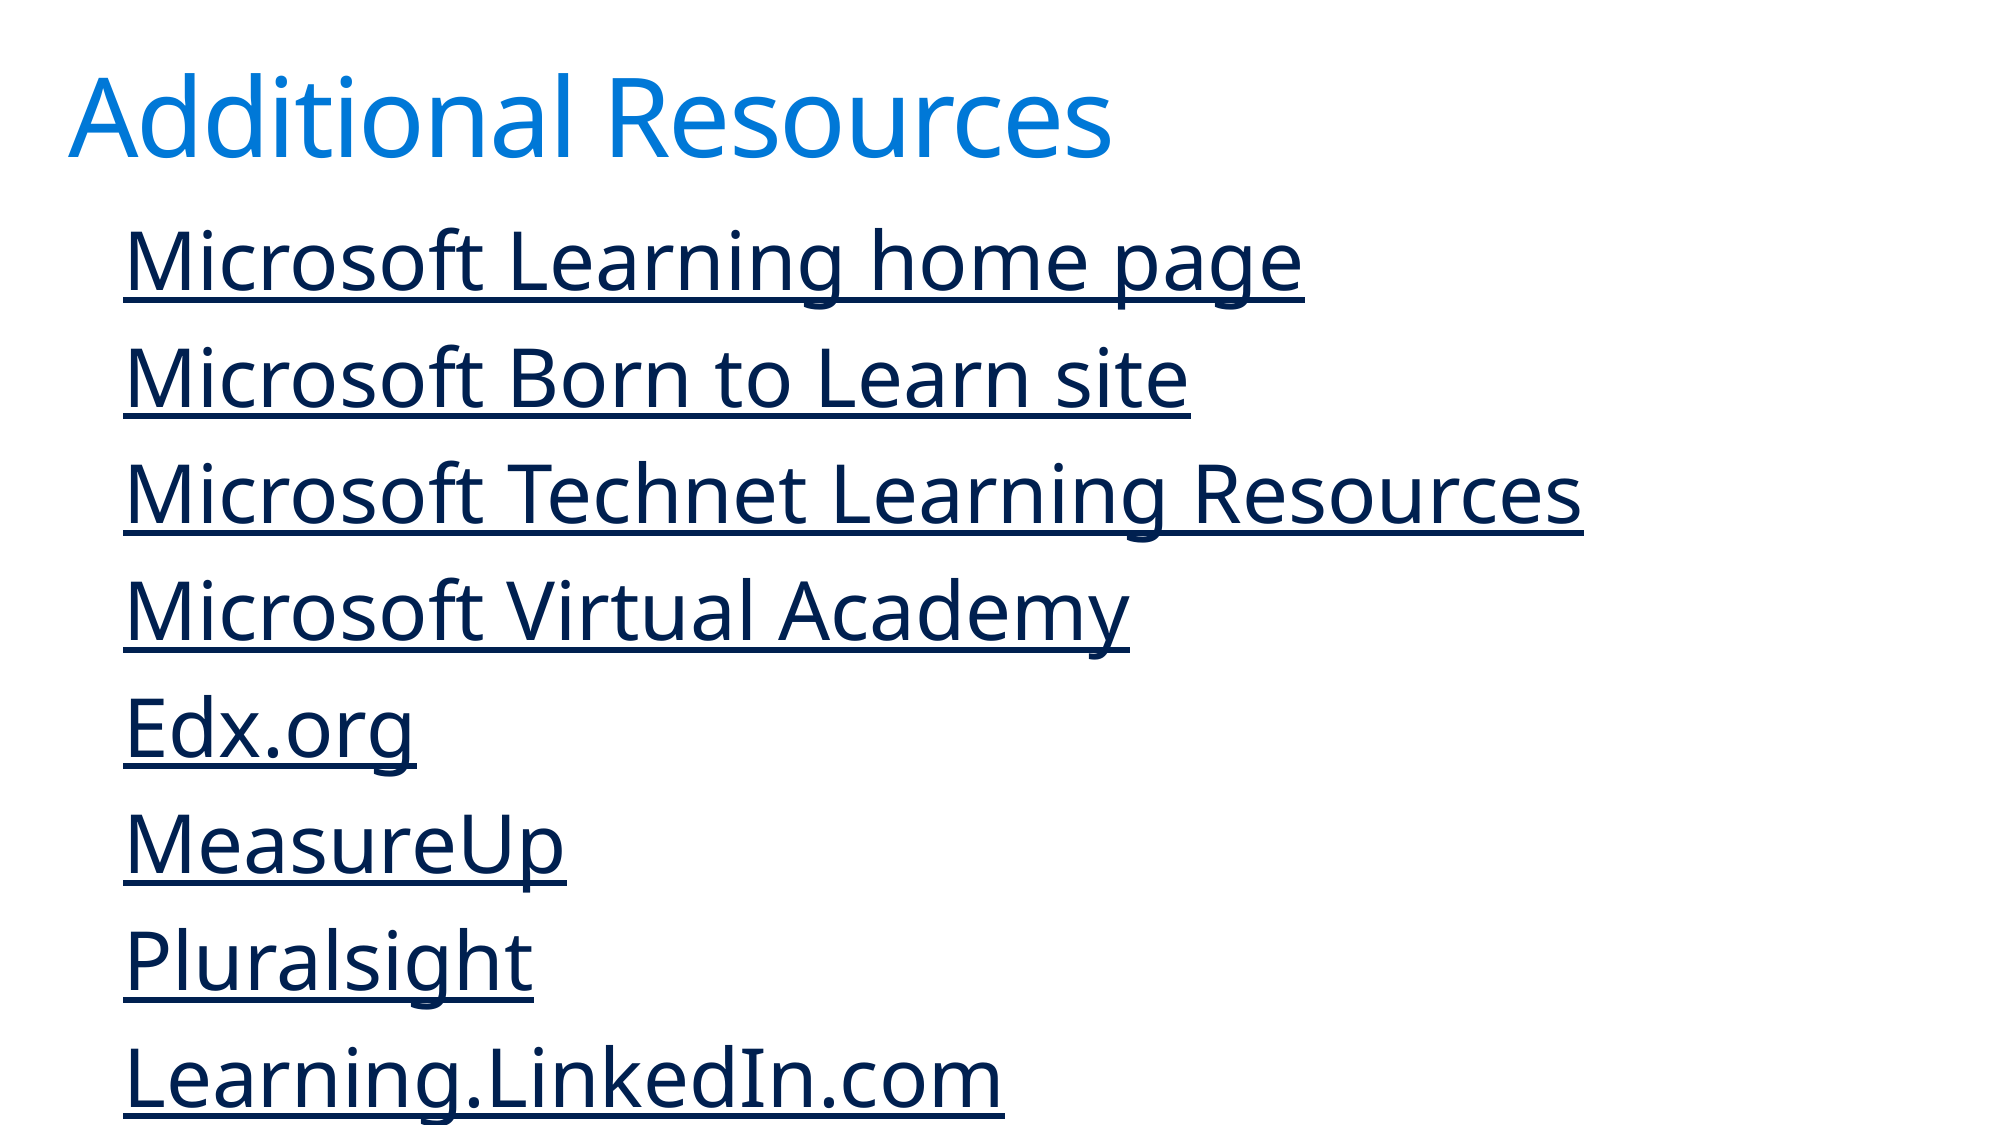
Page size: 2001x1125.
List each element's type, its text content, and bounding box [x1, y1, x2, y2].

list Microsoft Learning home page Microsoft Born to Learn site Microsoft Technet Learning Resources Microsoft Virtual Academy Edx.org MeasureUp Pluralsight Learning.LinkedIn.com [44, 196, 1956, 1077]
title Additional Resources [44, 47, 1957, 196]
